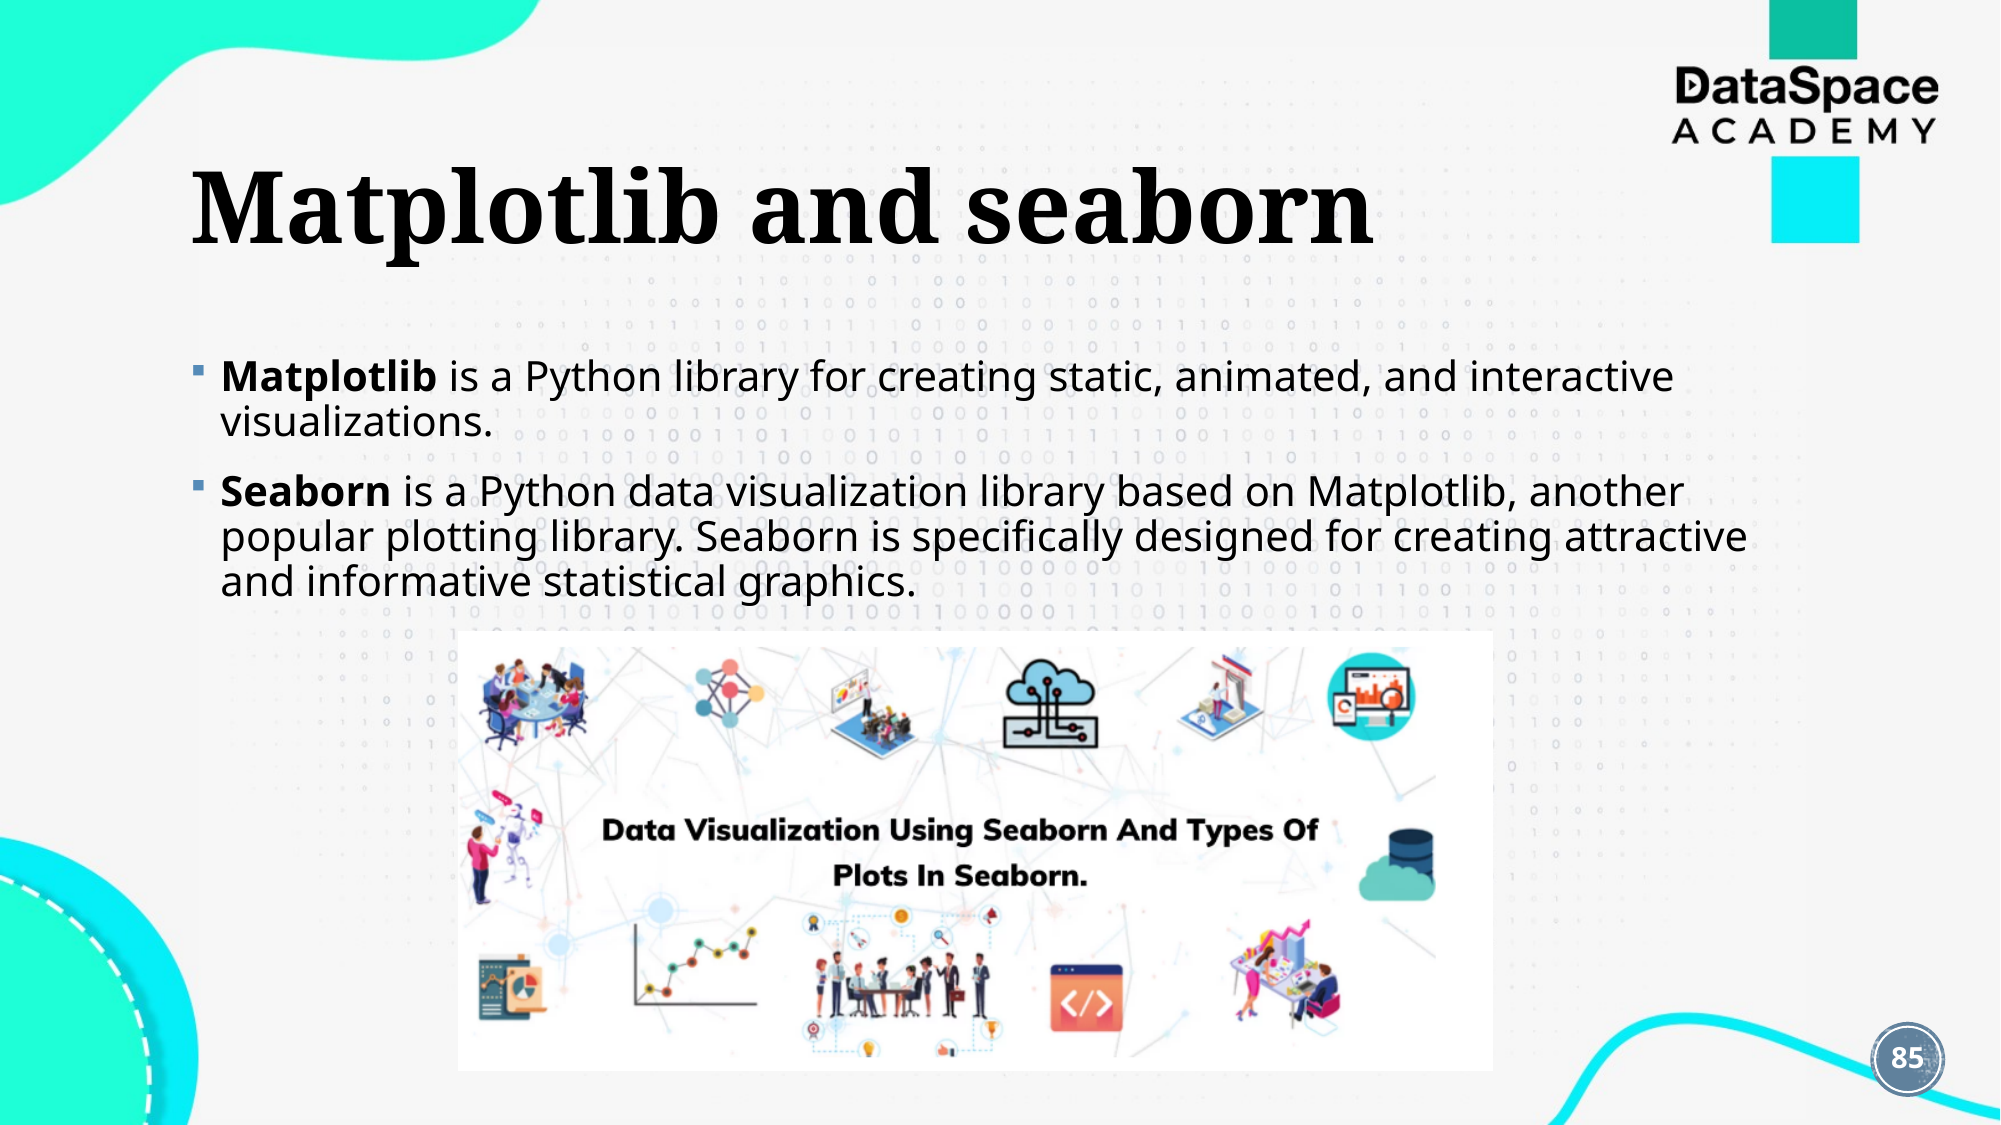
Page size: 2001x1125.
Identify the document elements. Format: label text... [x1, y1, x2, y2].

picture [0, 0, 2001, 1125]
list Matplotlib is a Python library for creating static, animated, and interactive visualizations. Seaborn is a Python data visualization library based on Matplotlib, another popular plotting library. Seaborn is specifically designed for creating attractive and informative statistical graphics. [175, 348, 1826, 1013]
slide_number 85 [1855, 1028, 1961, 1089]
title Matplotlib and seaborn [175, 79, 1826, 344]
